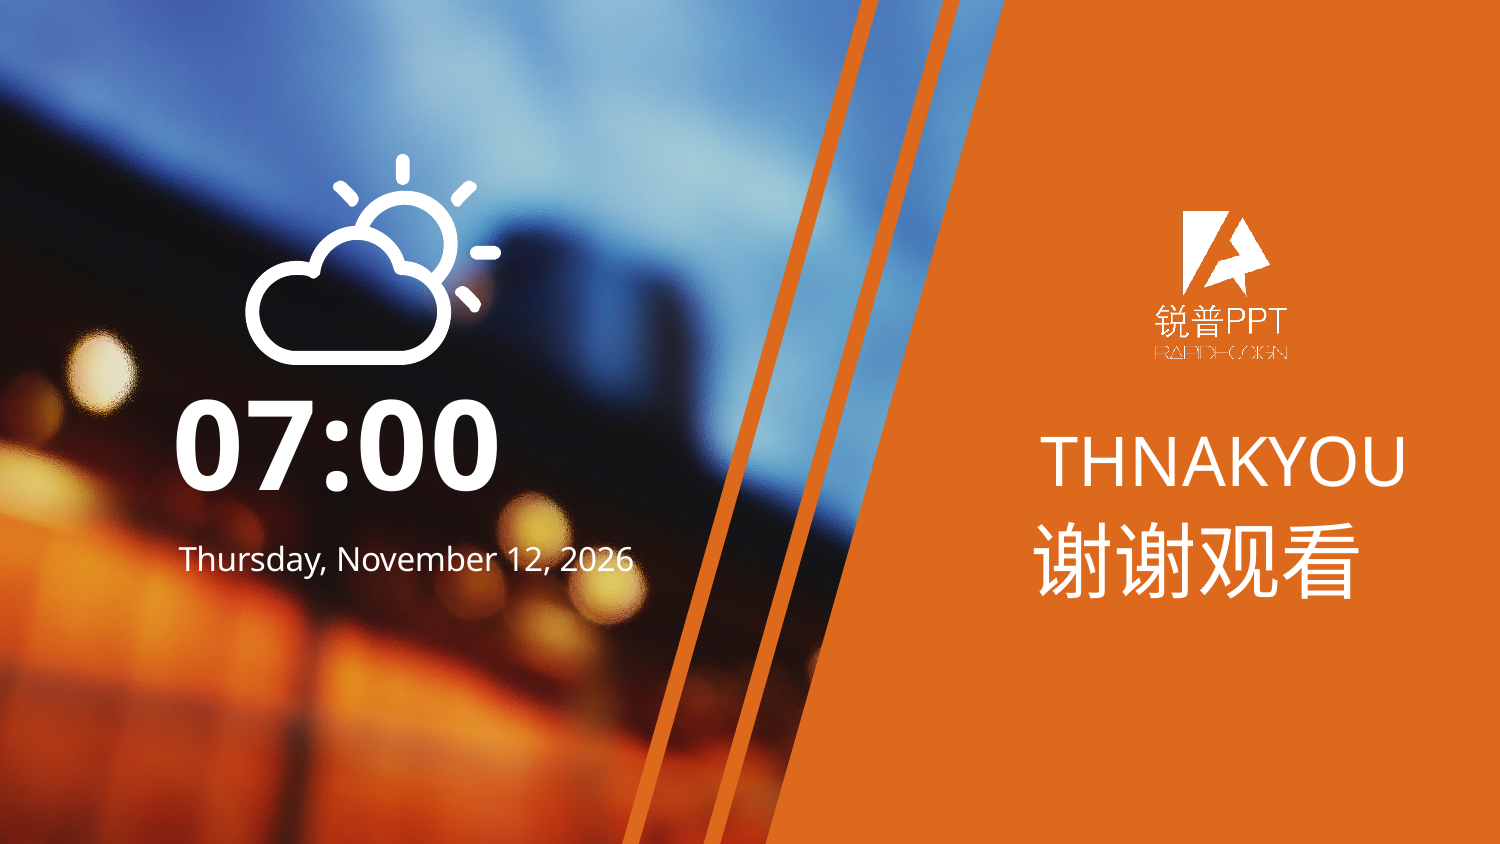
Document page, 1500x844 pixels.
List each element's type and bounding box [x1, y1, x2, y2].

text_box [247, 156, 499, 363]
picture [0, 0, 1500, 844]
